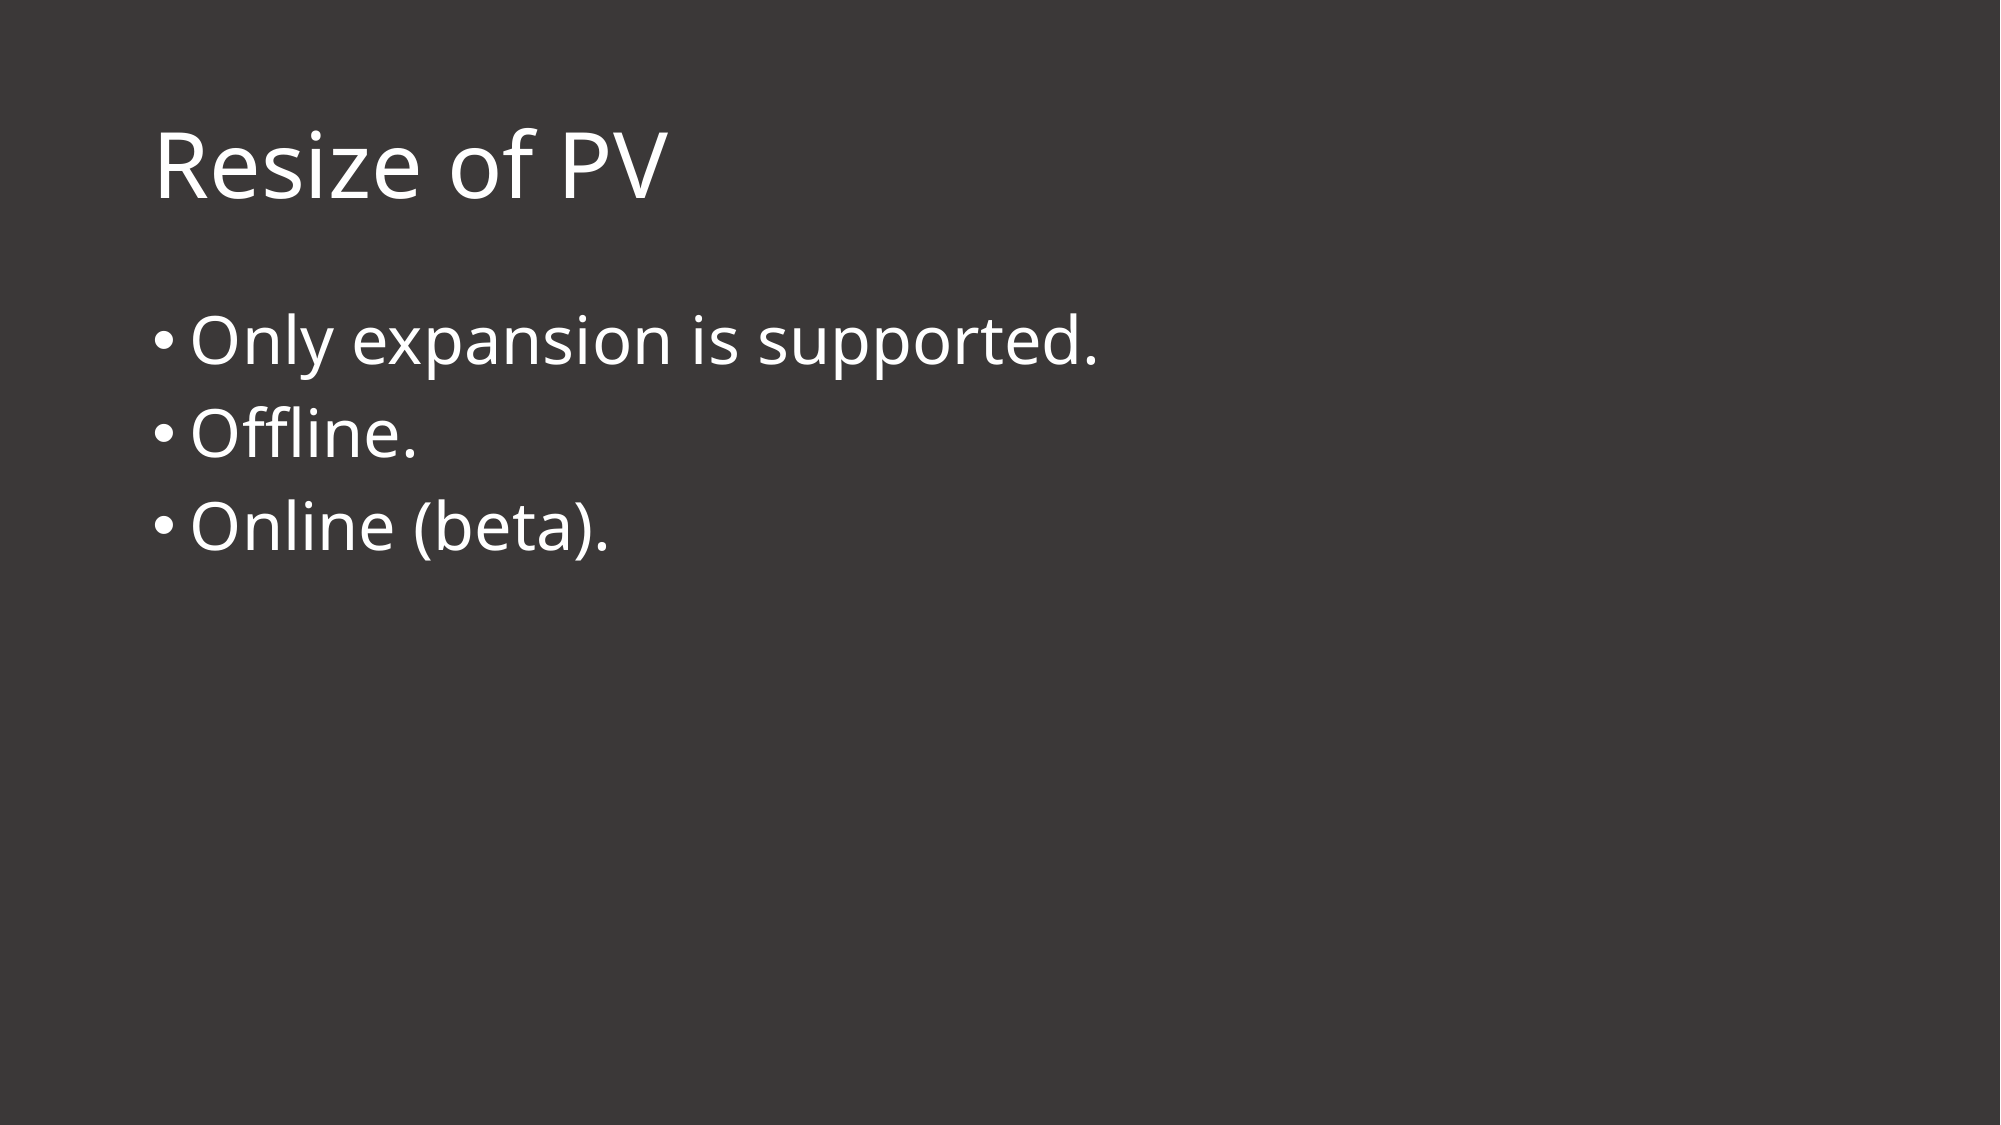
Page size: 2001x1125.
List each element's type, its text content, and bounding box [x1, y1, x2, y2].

title Resize of PV [137, 59, 1863, 278]
list Only expansion is supported. Offline. Online (beta). [137, 299, 1863, 1104]
